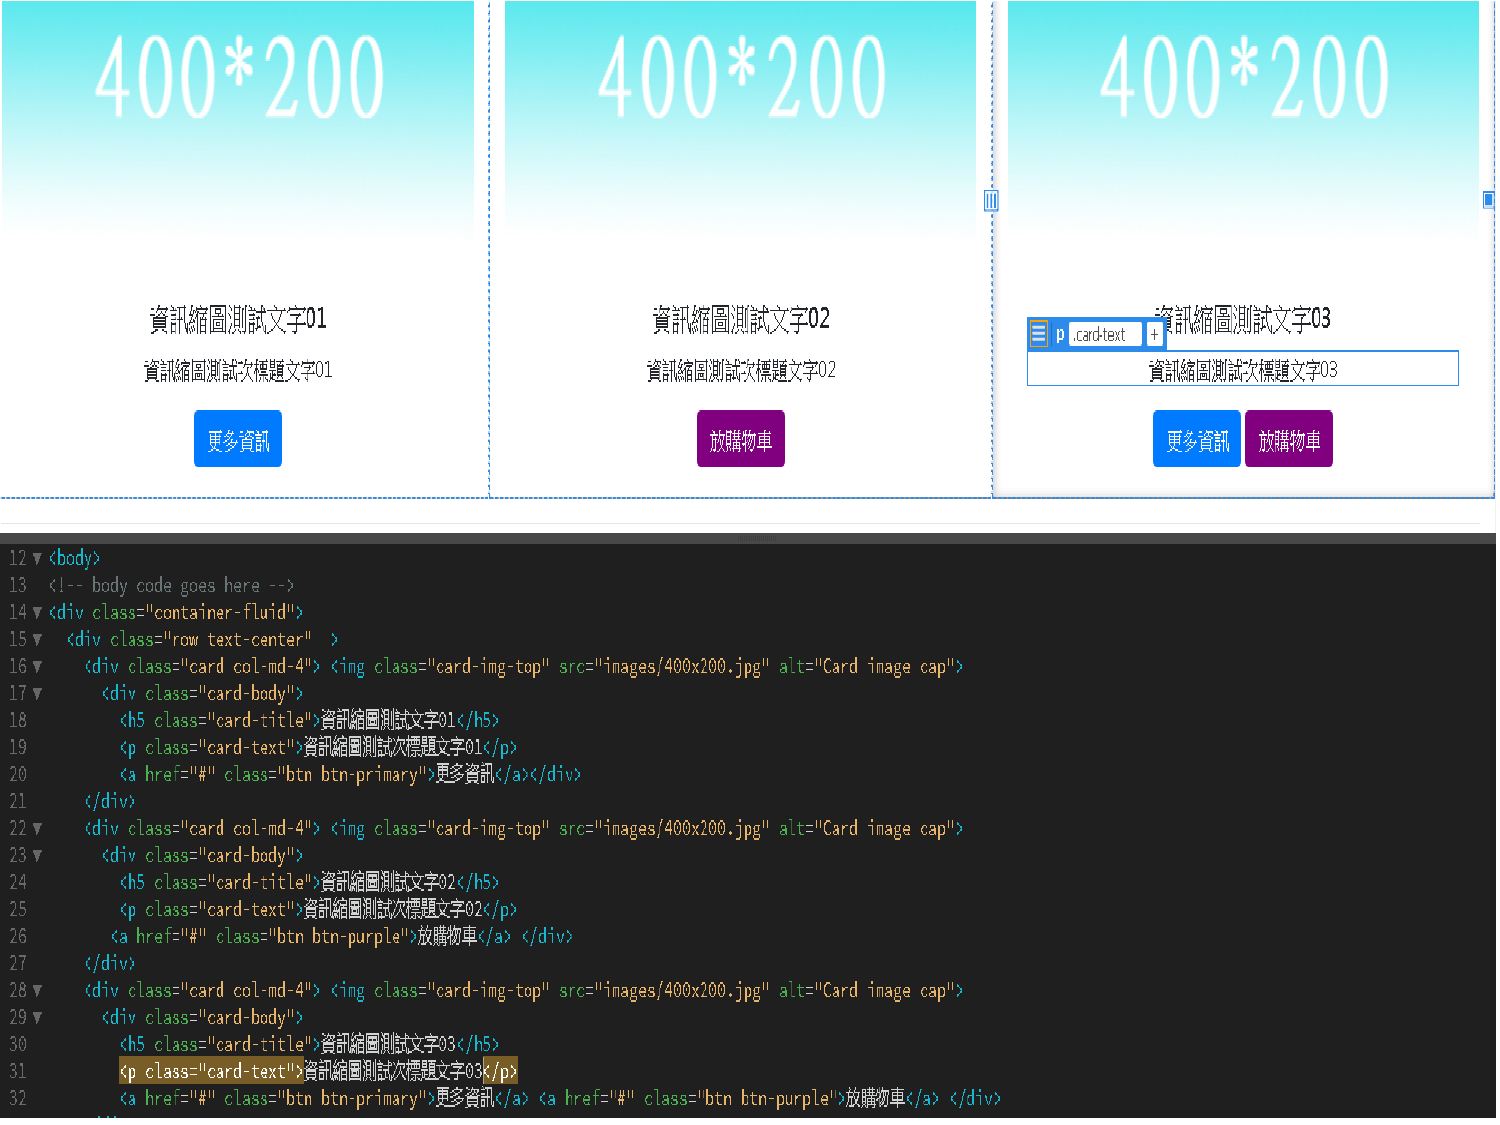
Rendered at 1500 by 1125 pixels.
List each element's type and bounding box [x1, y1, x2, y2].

list [0, 0, 1496, 1118]
